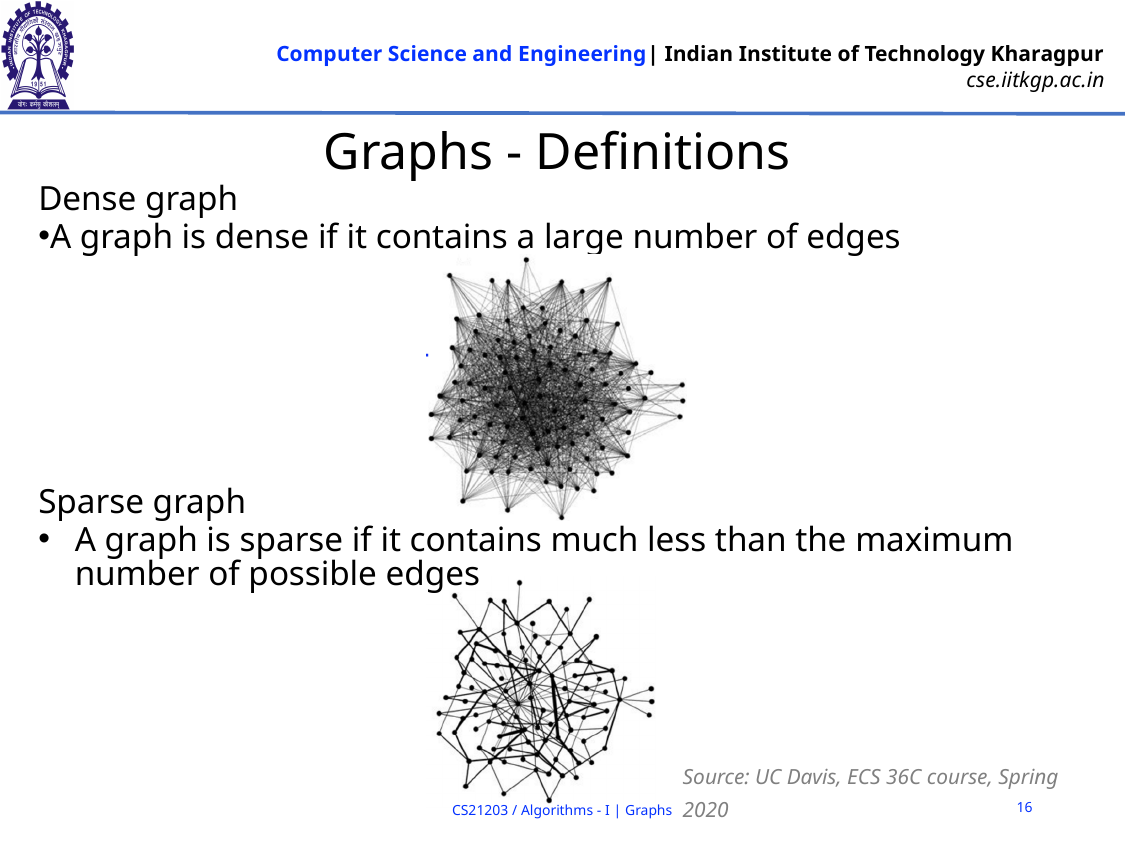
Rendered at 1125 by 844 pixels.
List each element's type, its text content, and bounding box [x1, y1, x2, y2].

picture [426, 254, 687, 521]
title Graphs - Definitions [35, 78, 1078, 221]
picture [1, 1, 74, 110]
picture [426, 575, 656, 808]
slide_number 16 [992, 802, 1048, 831]
text_box Source: UC Davis, ECS 36C course, Spring 2020 [668, 775, 1121, 802]
footer CS21203 / Algorithms - I | Graphs [185, 787, 940, 833]
